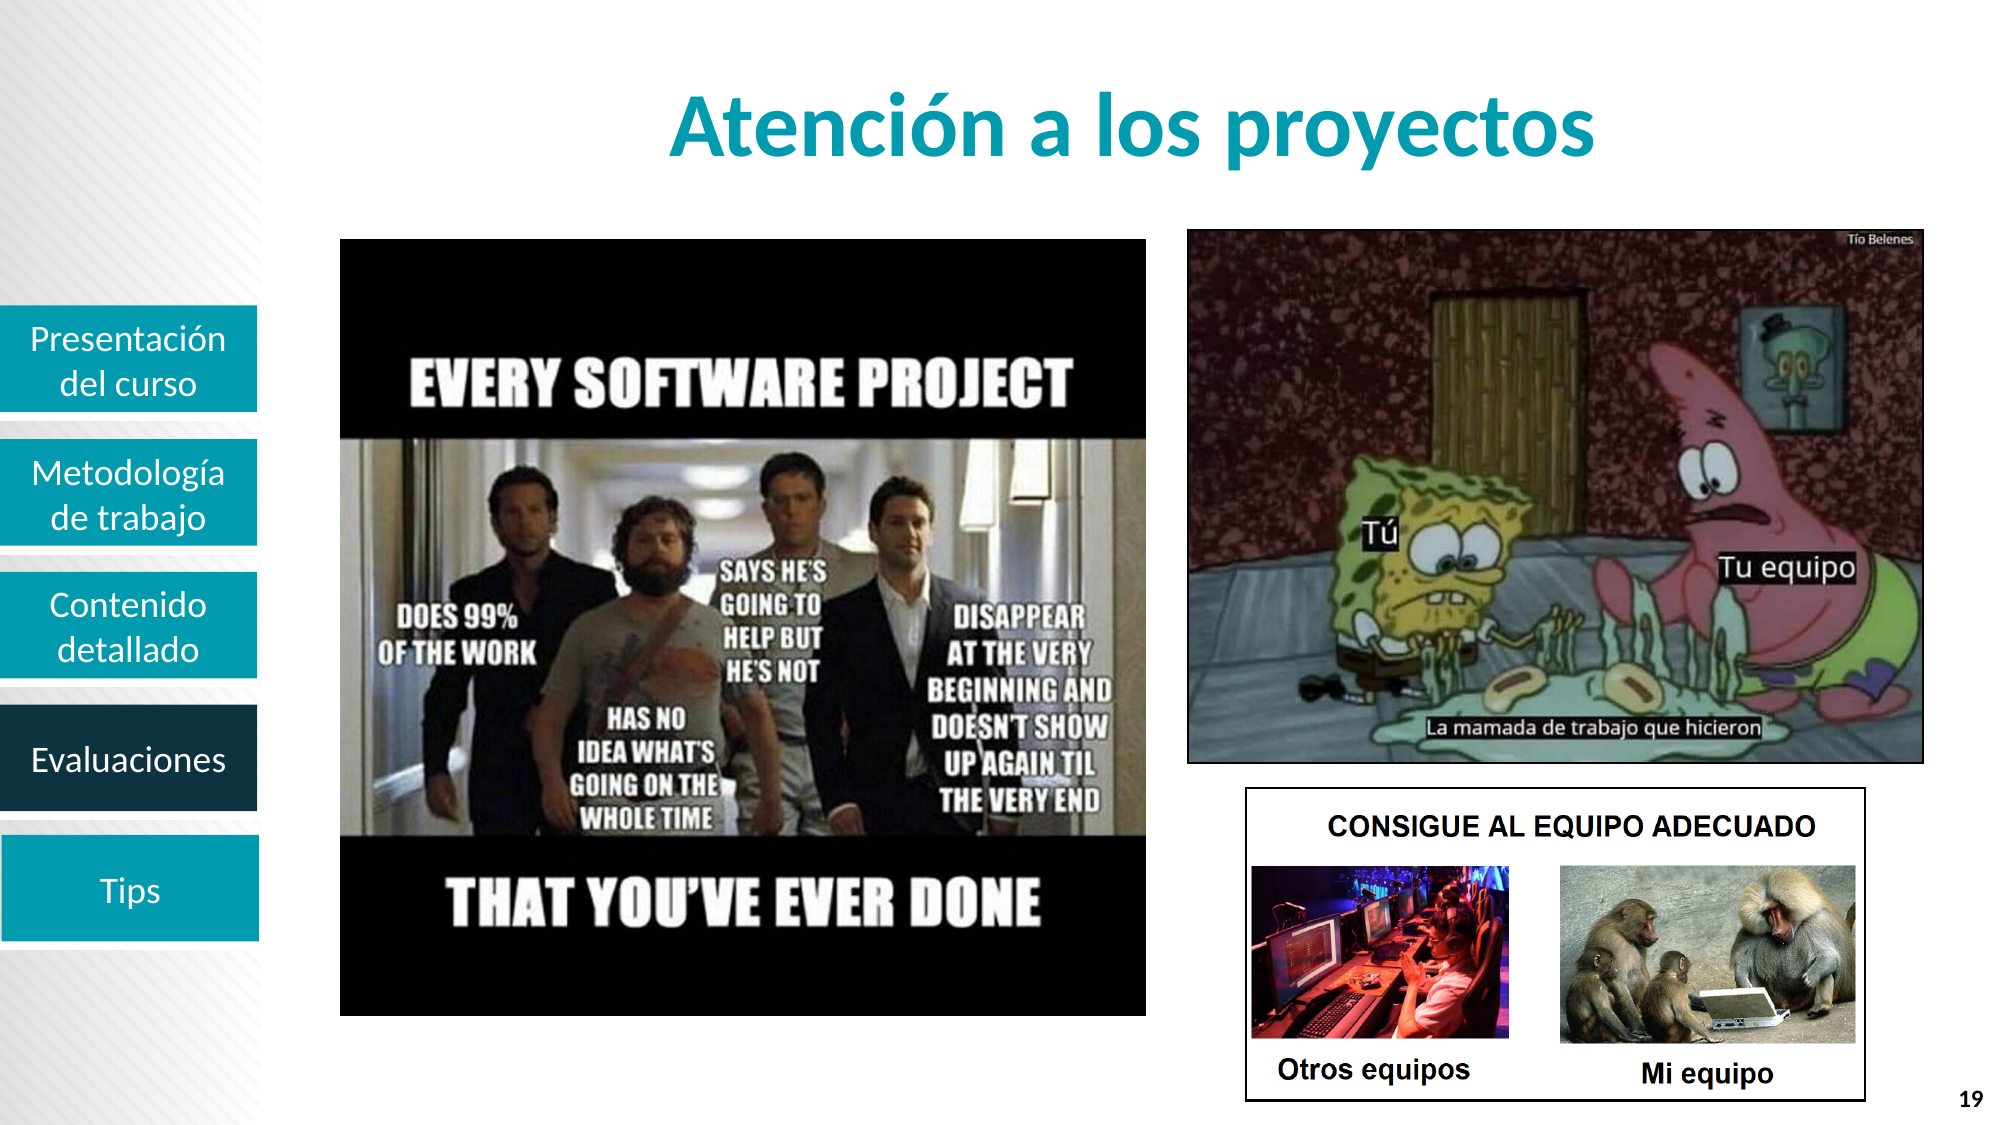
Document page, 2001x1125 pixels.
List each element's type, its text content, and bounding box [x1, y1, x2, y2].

picture [340, 239, 1146, 1017]
picture [1188, 230, 1922, 763]
title Atención a los proyectos [340, 36, 1927, 204]
slide_number 19 [1921, 1072, 2000, 1124]
picture [1246, 789, 1864, 1100]
